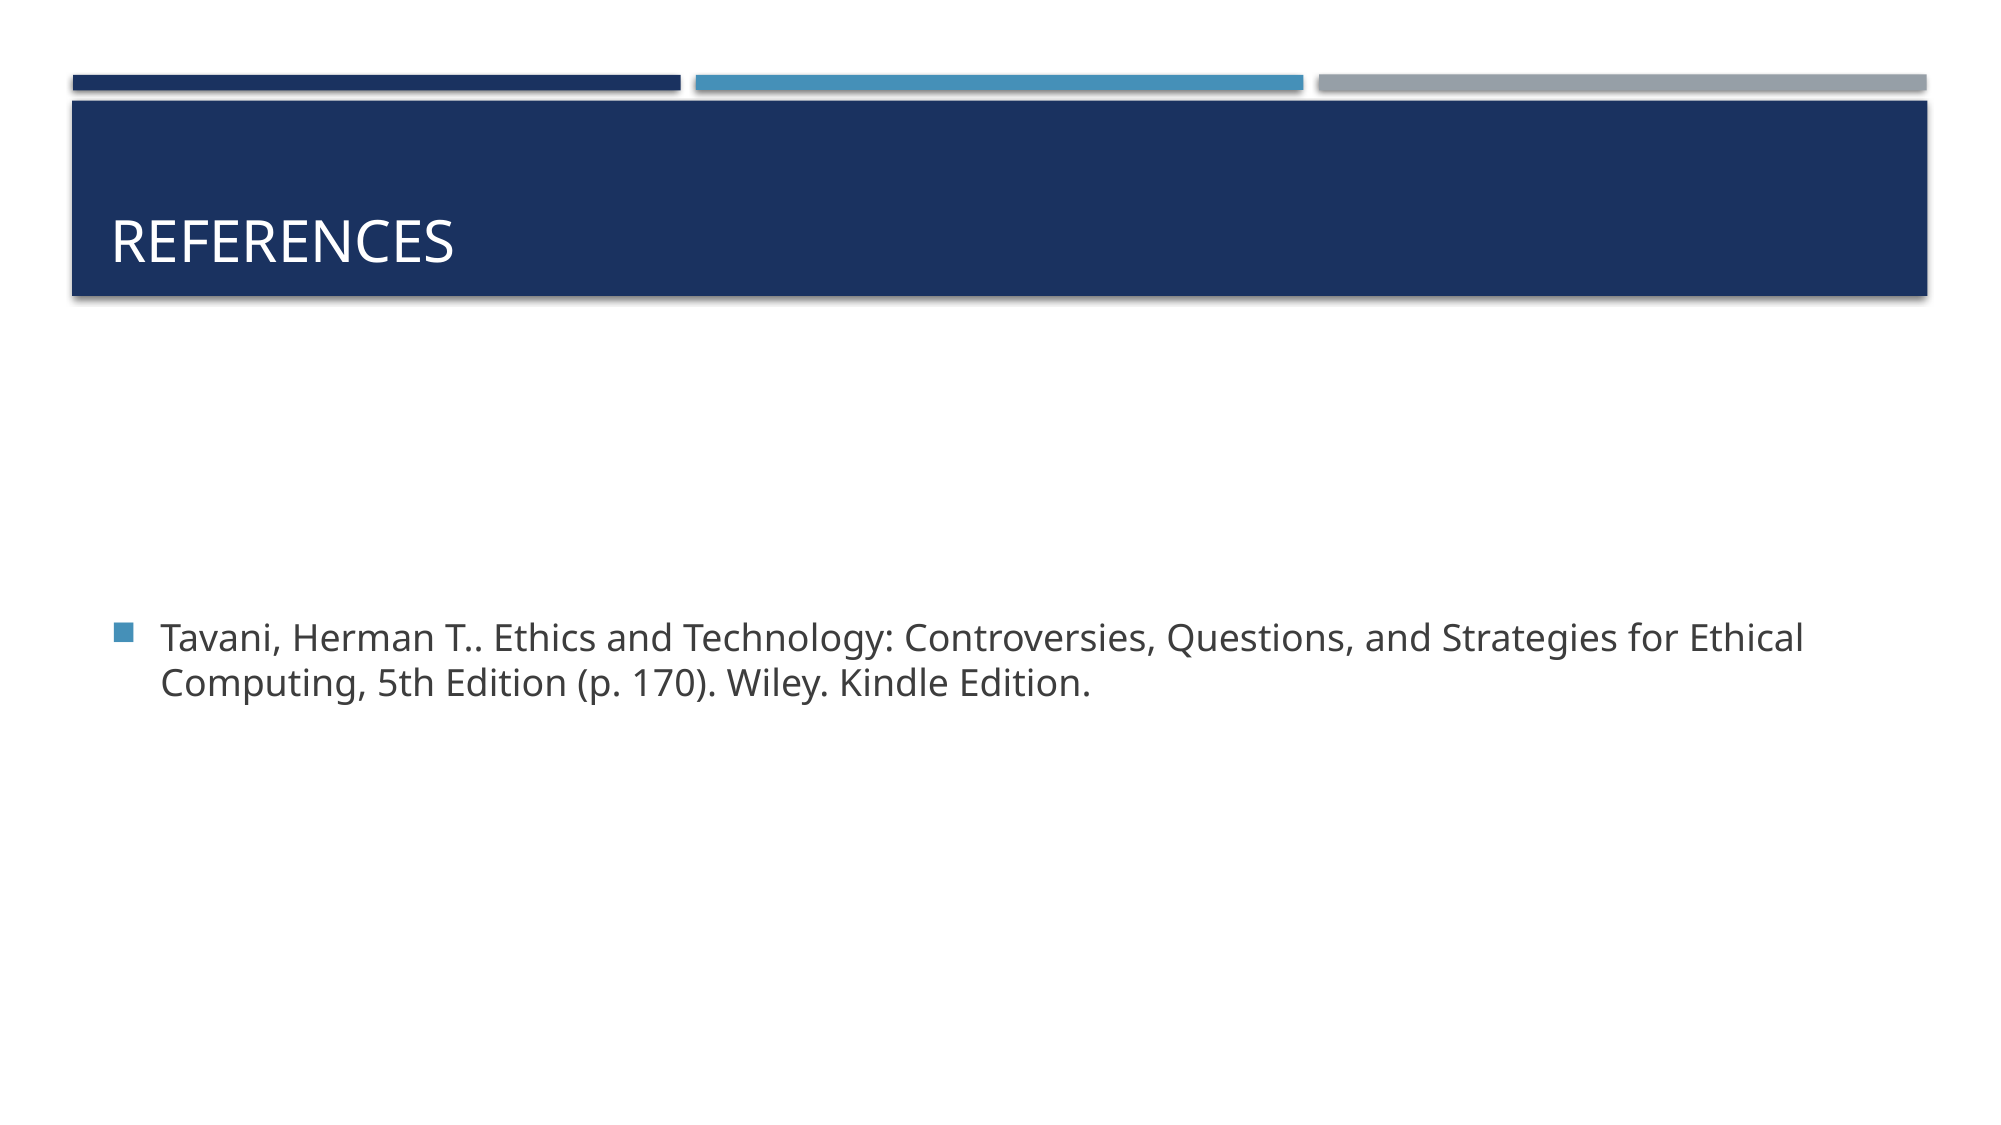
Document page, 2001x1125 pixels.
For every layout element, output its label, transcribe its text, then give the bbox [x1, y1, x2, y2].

title references [95, 115, 1905, 282]
list Tavani, Herman T.. Ethics and Technology: Controversies, Questions, and Strategies for Ethical Computing, 5th Edition (p. 170). Wiley. Kindle Edition. [95, 357, 1905, 962]
